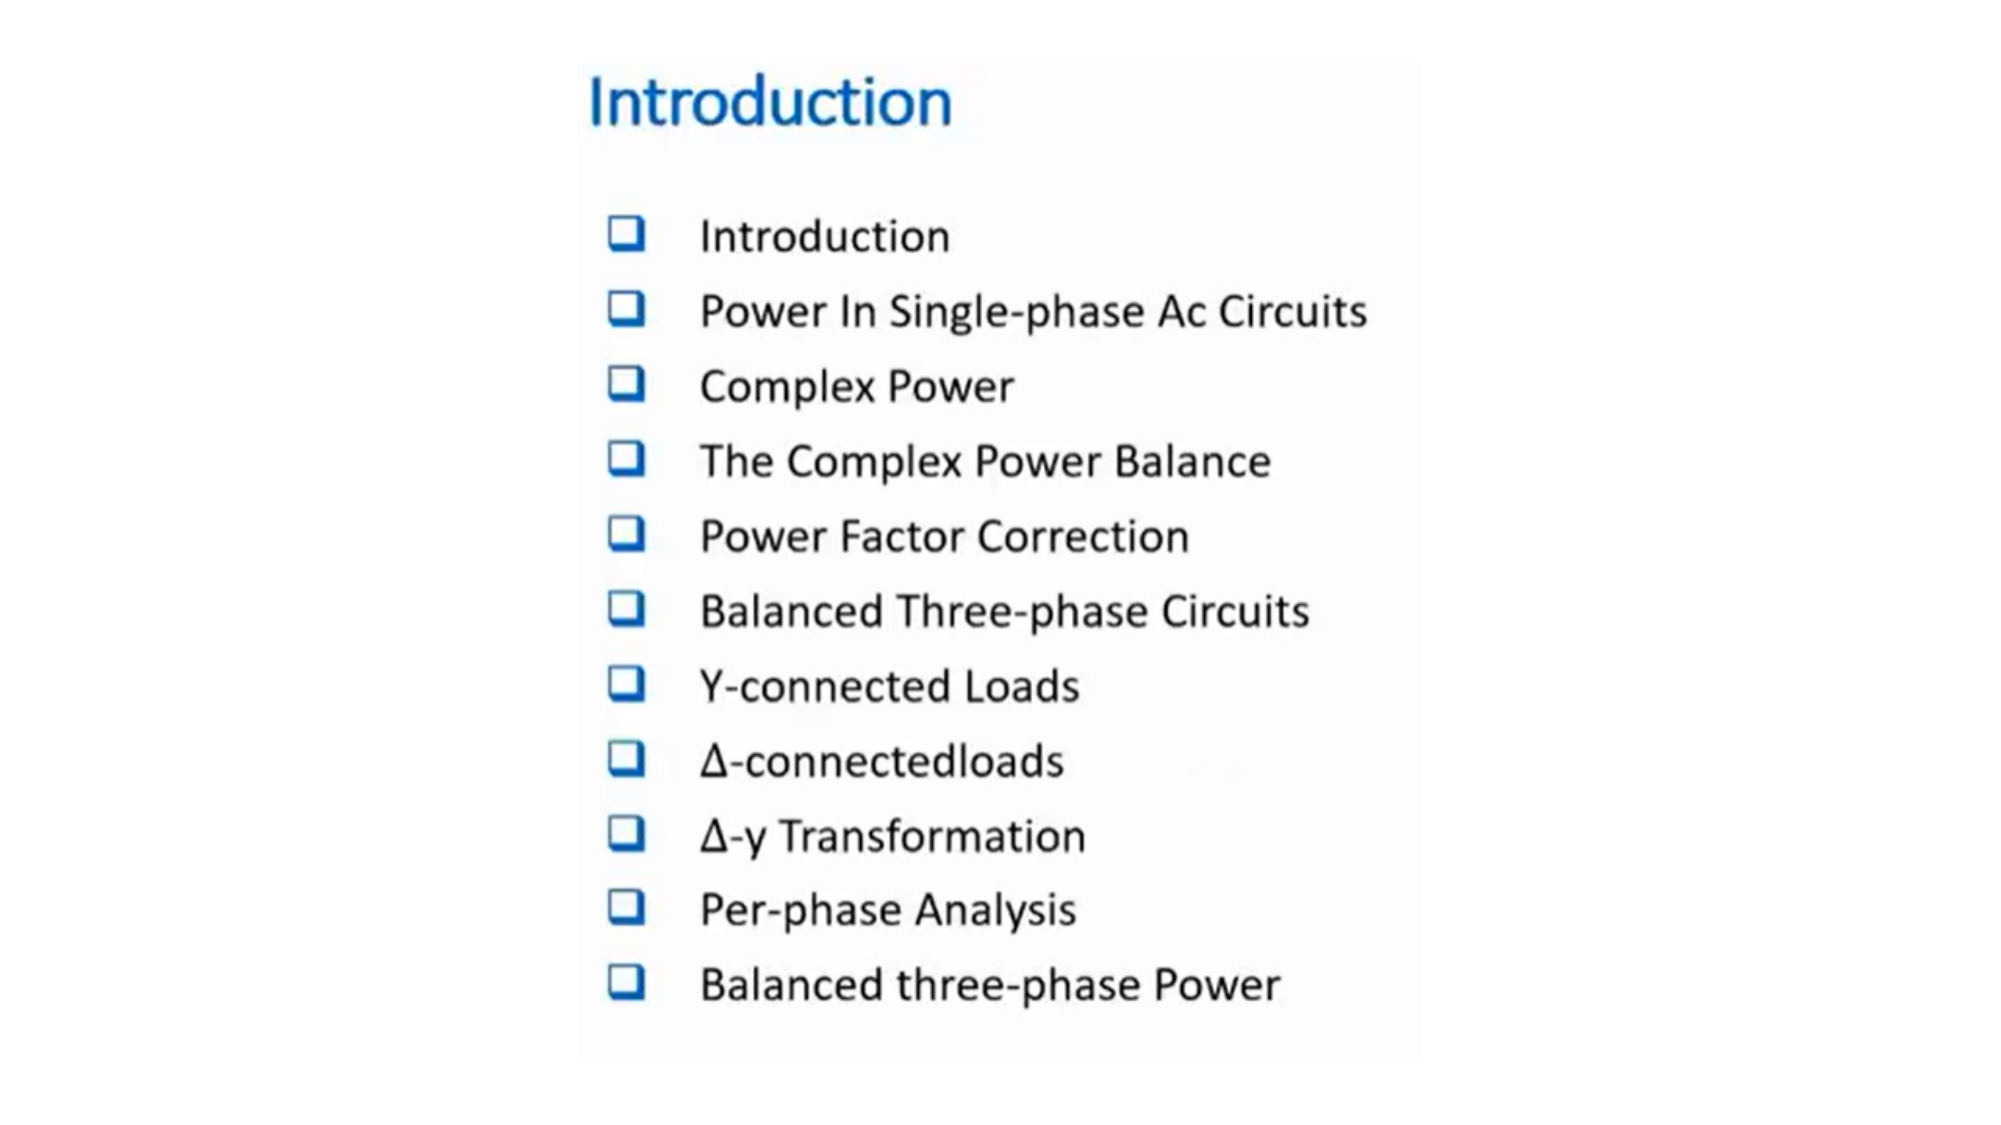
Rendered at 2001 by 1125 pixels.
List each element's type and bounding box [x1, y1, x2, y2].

picture [577, 63, 1423, 1062]
